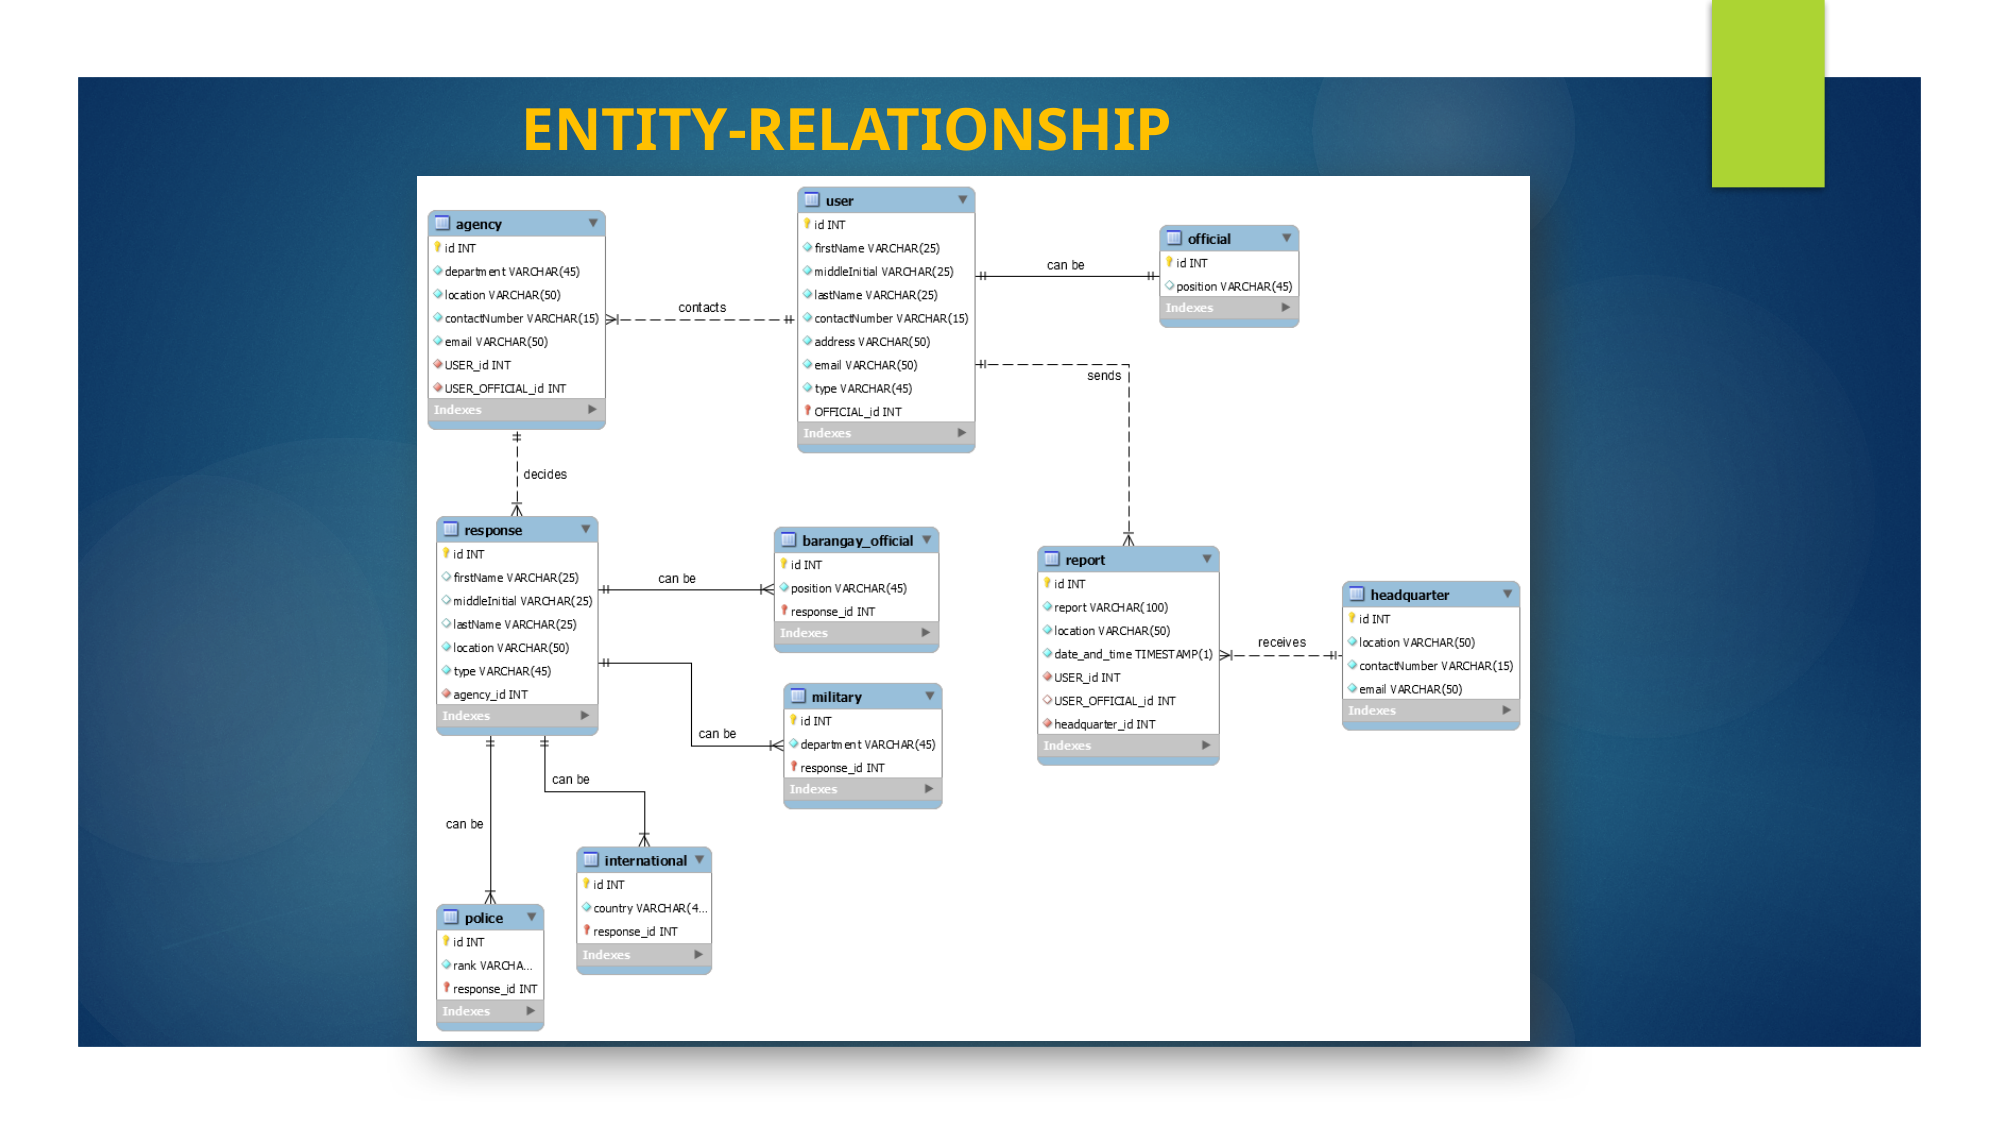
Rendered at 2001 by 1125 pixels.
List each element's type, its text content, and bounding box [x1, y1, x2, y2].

picture [416, 176, 1531, 1041]
text_box Entity-relationship diagram [506, 85, 1441, 158]
